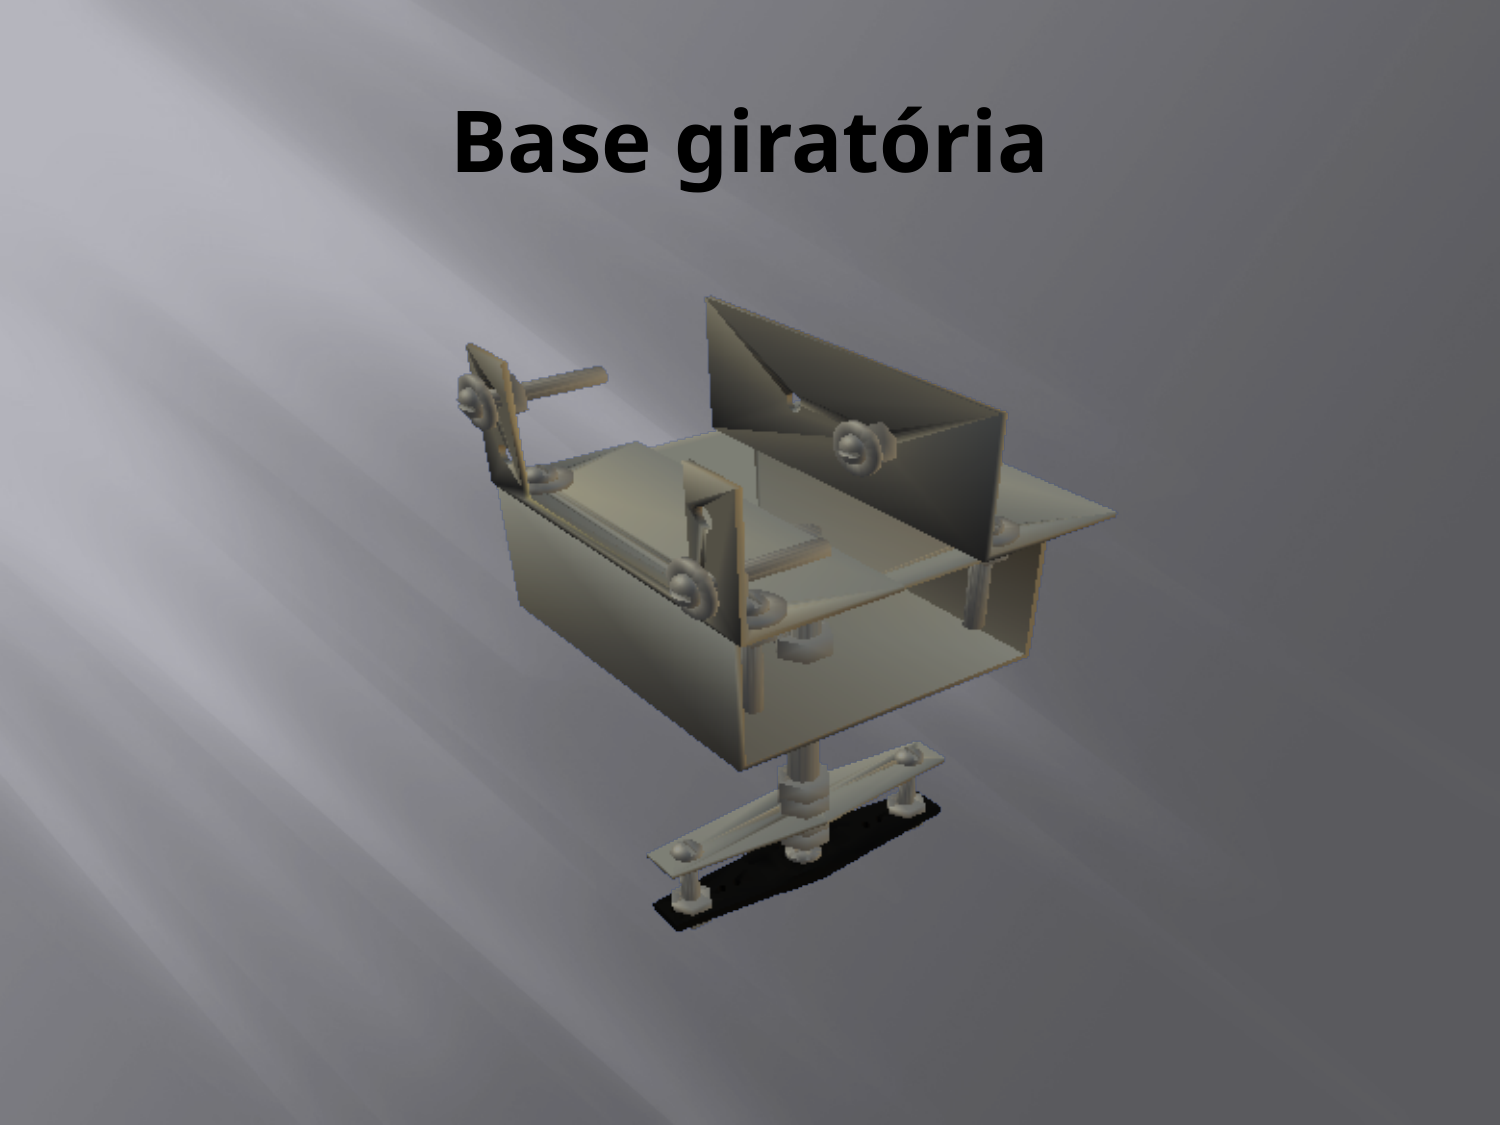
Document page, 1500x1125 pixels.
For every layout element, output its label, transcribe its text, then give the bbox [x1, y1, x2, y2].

title Base giratória [75, 45, 1425, 233]
picture [395, 255, 1129, 961]
